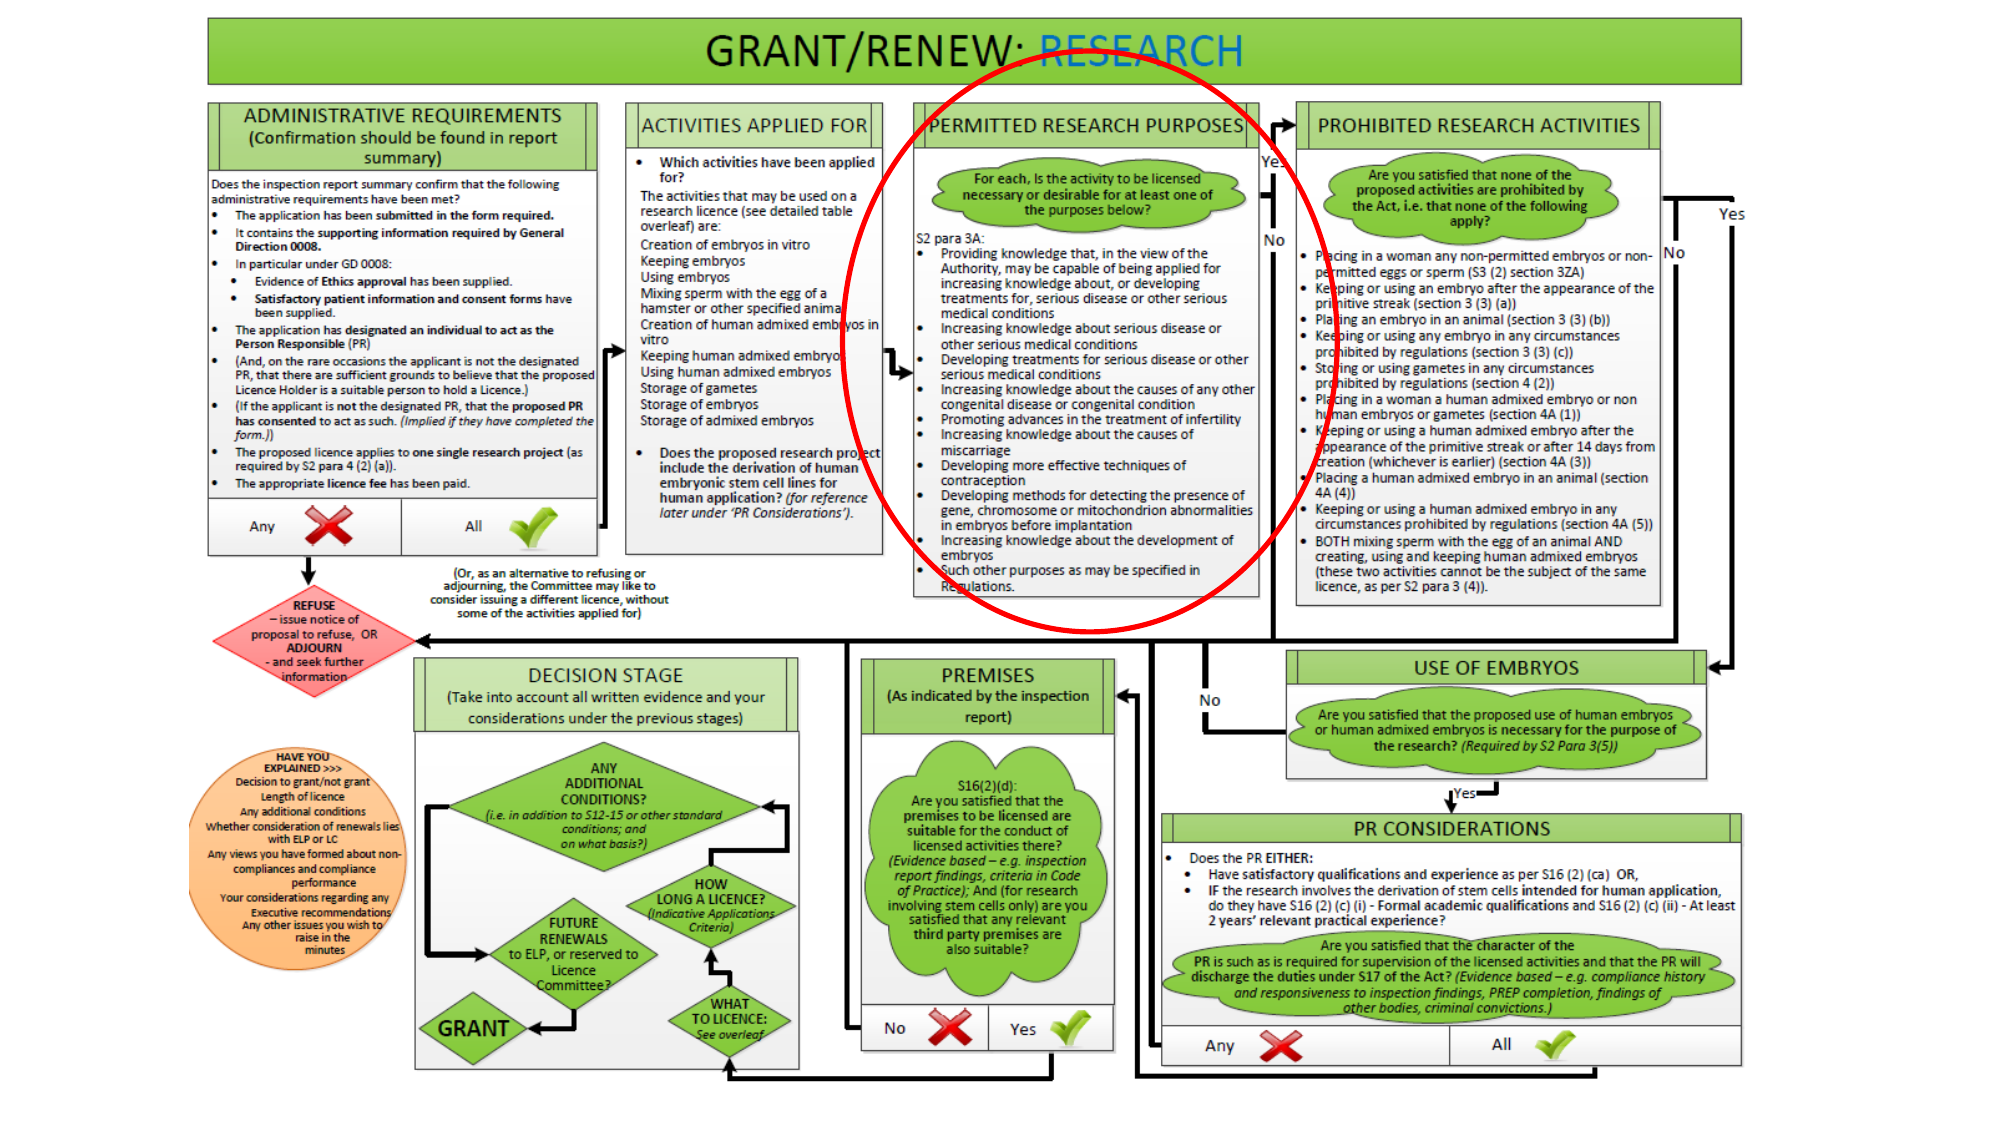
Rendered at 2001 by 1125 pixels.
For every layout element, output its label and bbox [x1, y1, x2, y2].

picture [189, 0, 1767, 1095]
